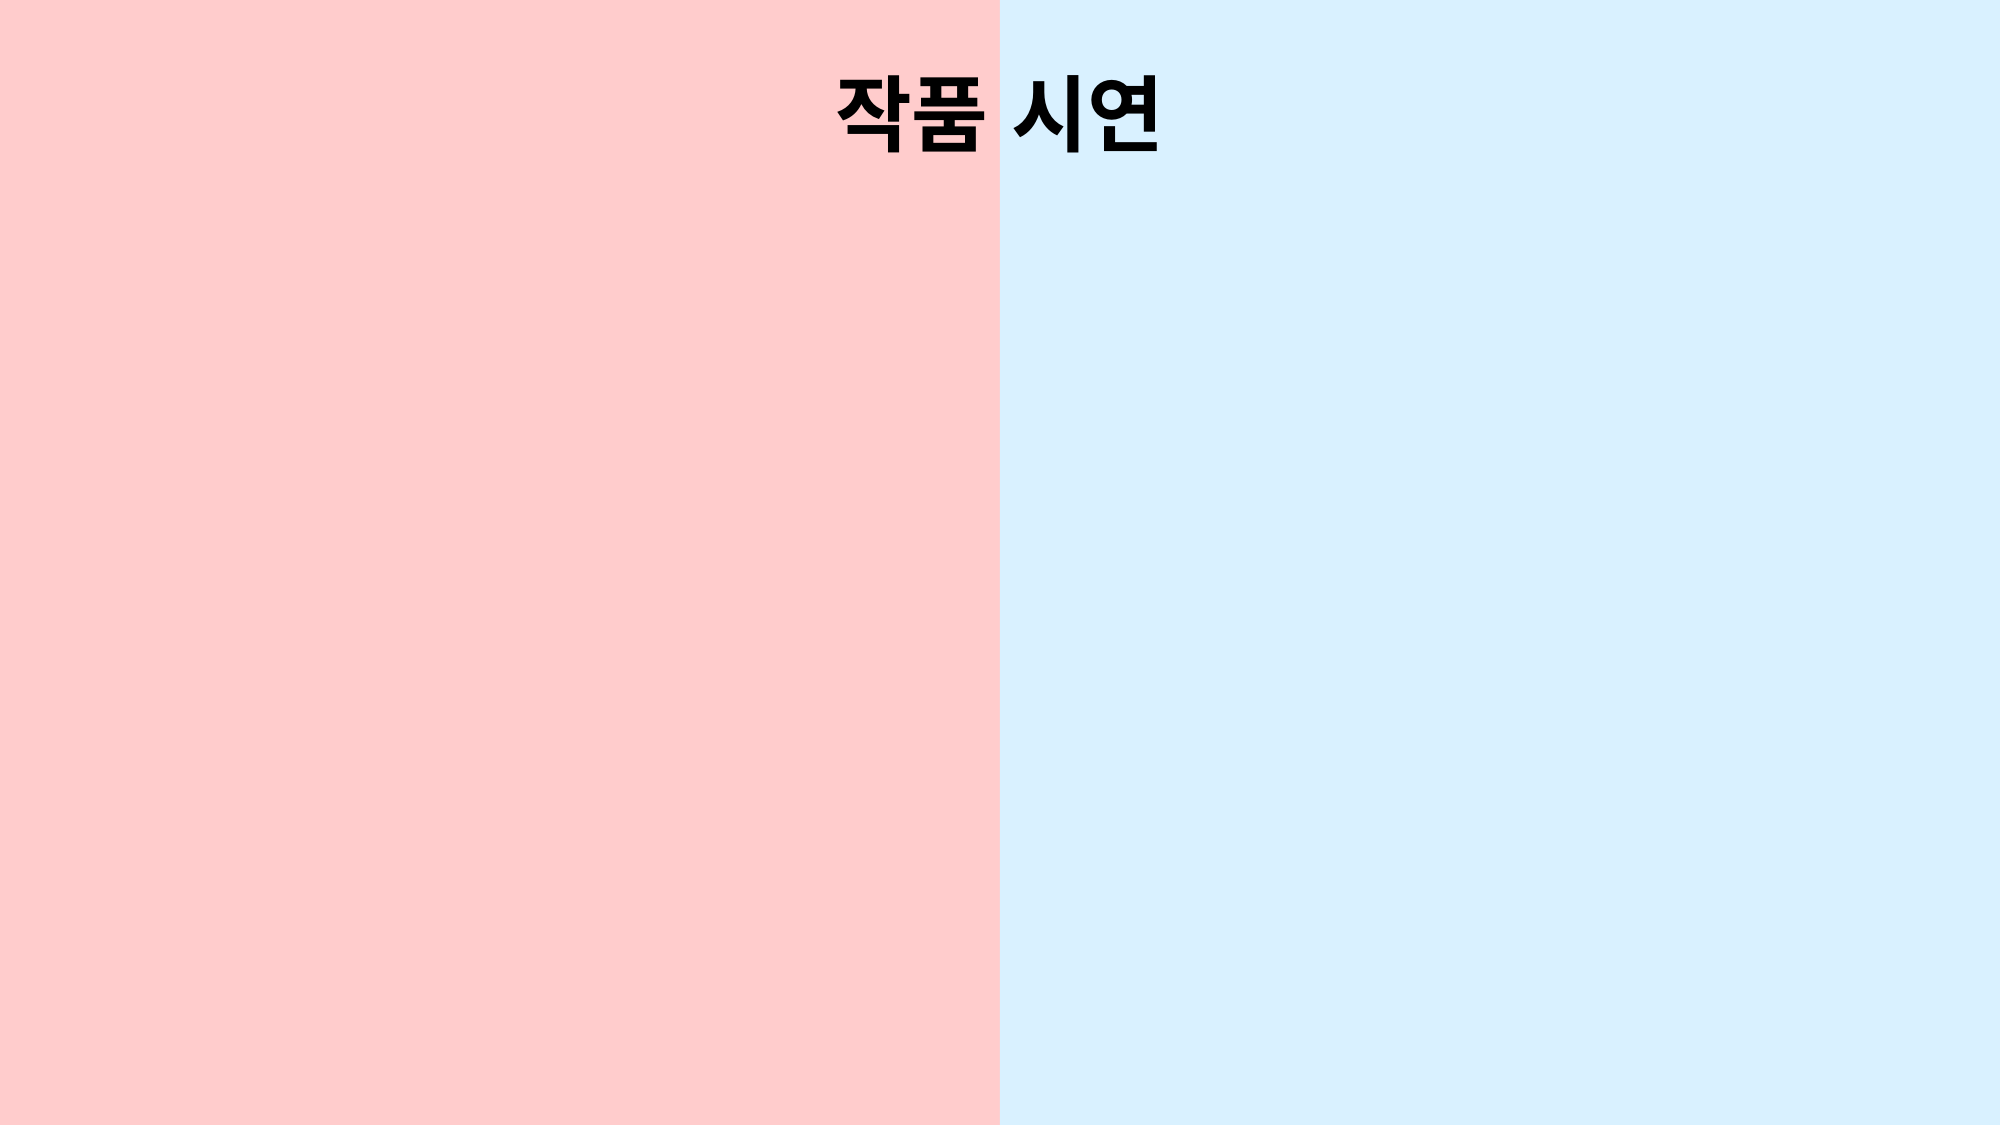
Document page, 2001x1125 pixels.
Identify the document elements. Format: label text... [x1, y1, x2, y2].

text_box [999, 0, 2000, 1125]
text_box [0, 0, 999, 1125]
text_box 작품 시연 [413, 55, 1587, 170]
